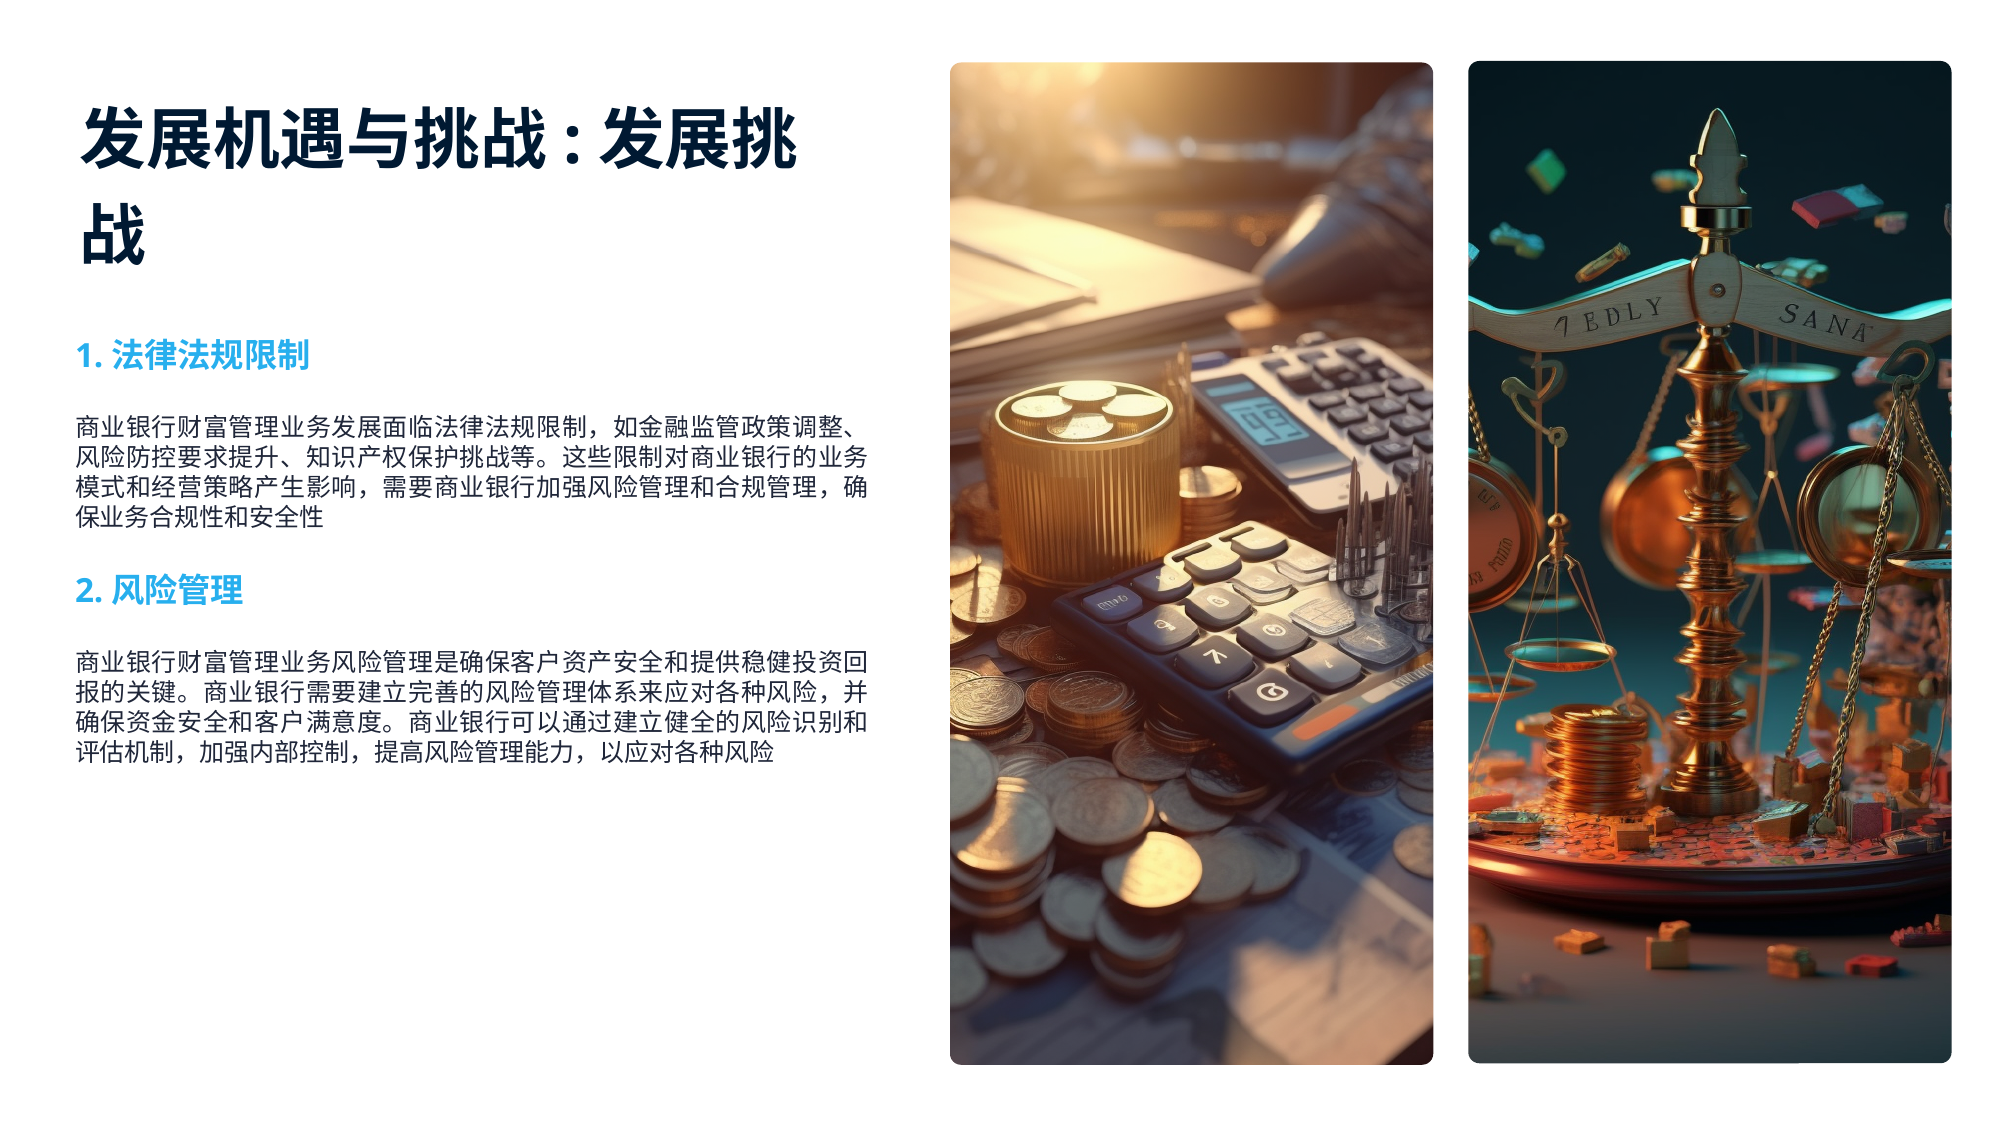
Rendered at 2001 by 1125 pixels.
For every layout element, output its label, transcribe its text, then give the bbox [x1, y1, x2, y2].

text_box 1.法律法规限制 商业银行财富管理业务发展面临法律法规限制，如金融监管政策调整、风险防控要求提升、知识产权保护挑战等。这些限制对商业银行的业务模式和经营策略产生影响，需要商业银行加强风险管理和合规管理，确保业务合规性和安全性 2.风险管理 商业银行财富管理业务风险管理是确保客户资产安全和提供稳健投资回报的关键。商业银行需要建立完善的风险管理体系来应对各种风险，并确保资金安全和客户满意度。商业银行可以通过建立健全的风险识别和评估机制，加强内部控制，提高风险管理能力，以应对各种风险 [64, 309, 880, 1061]
text_box 发展机遇与挑战:发展挑战 [65, 63, 879, 280]
text_box [1466, 58, 1954, 1066]
text_box [947, 60, 1436, 1067]
